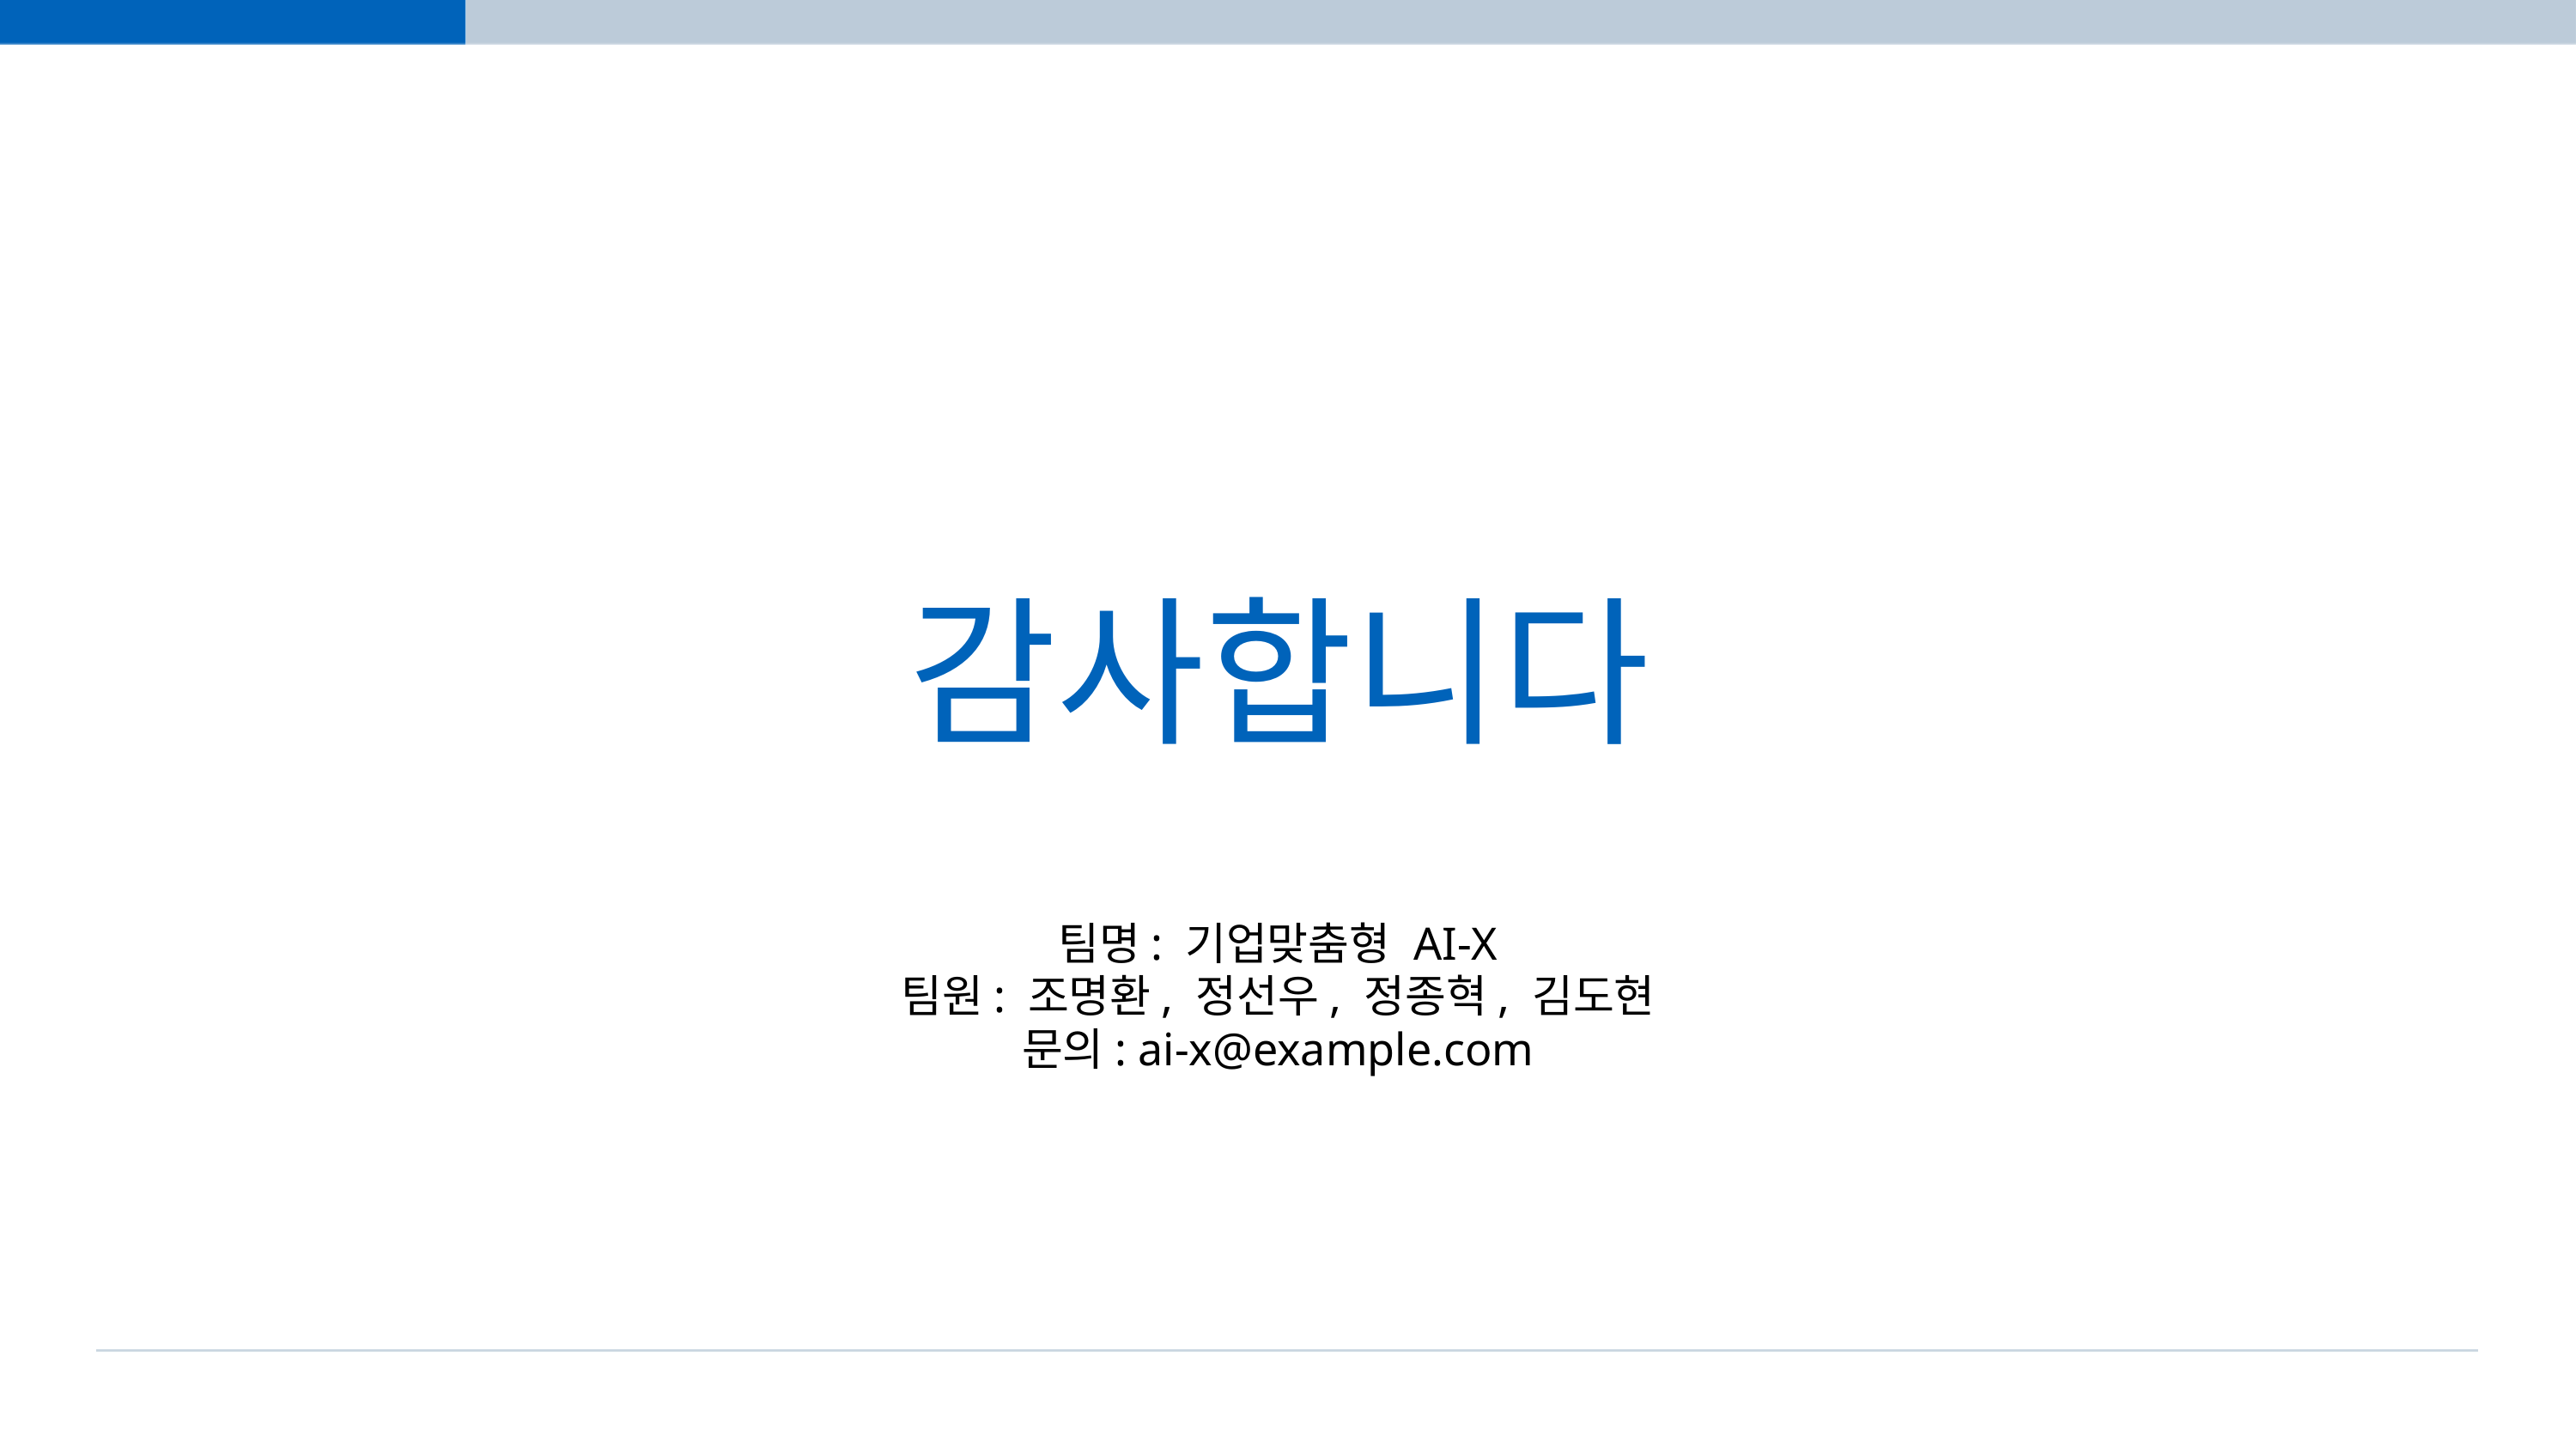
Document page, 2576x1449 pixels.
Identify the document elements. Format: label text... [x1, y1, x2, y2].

picture [96, 1349, 2478, 1353]
text_box 팀명: 기업맞춤형 AI-X 팀원: 조명환, 정선우, 정종혁, 김도현 문의: ai-x@example.com [185, 917, 2371, 1088]
text_box 감사합니다 [175, 561, 2383, 787]
picture [0, 0, 2576, 45]
